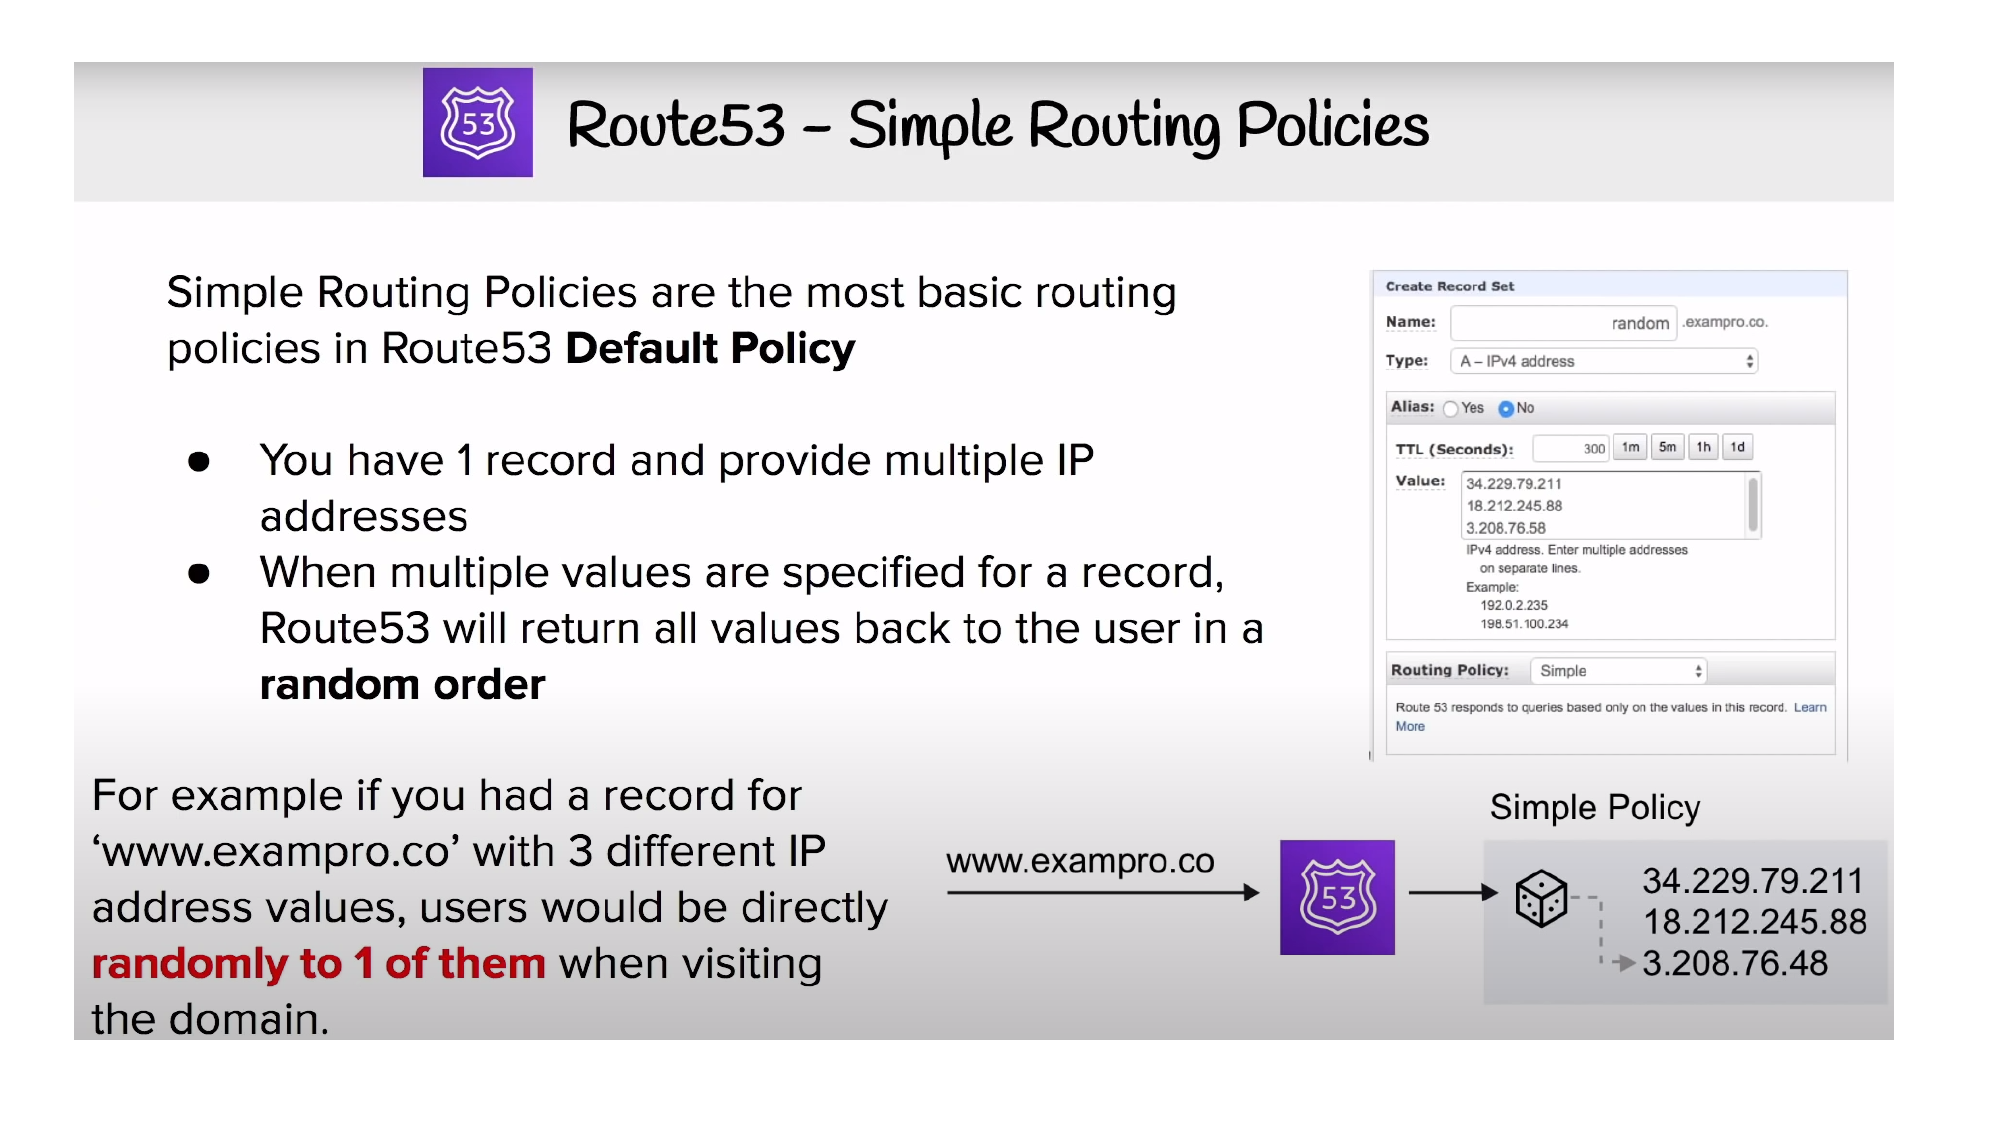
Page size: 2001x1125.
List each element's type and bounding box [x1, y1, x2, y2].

picture [74, 62, 1894, 1040]
